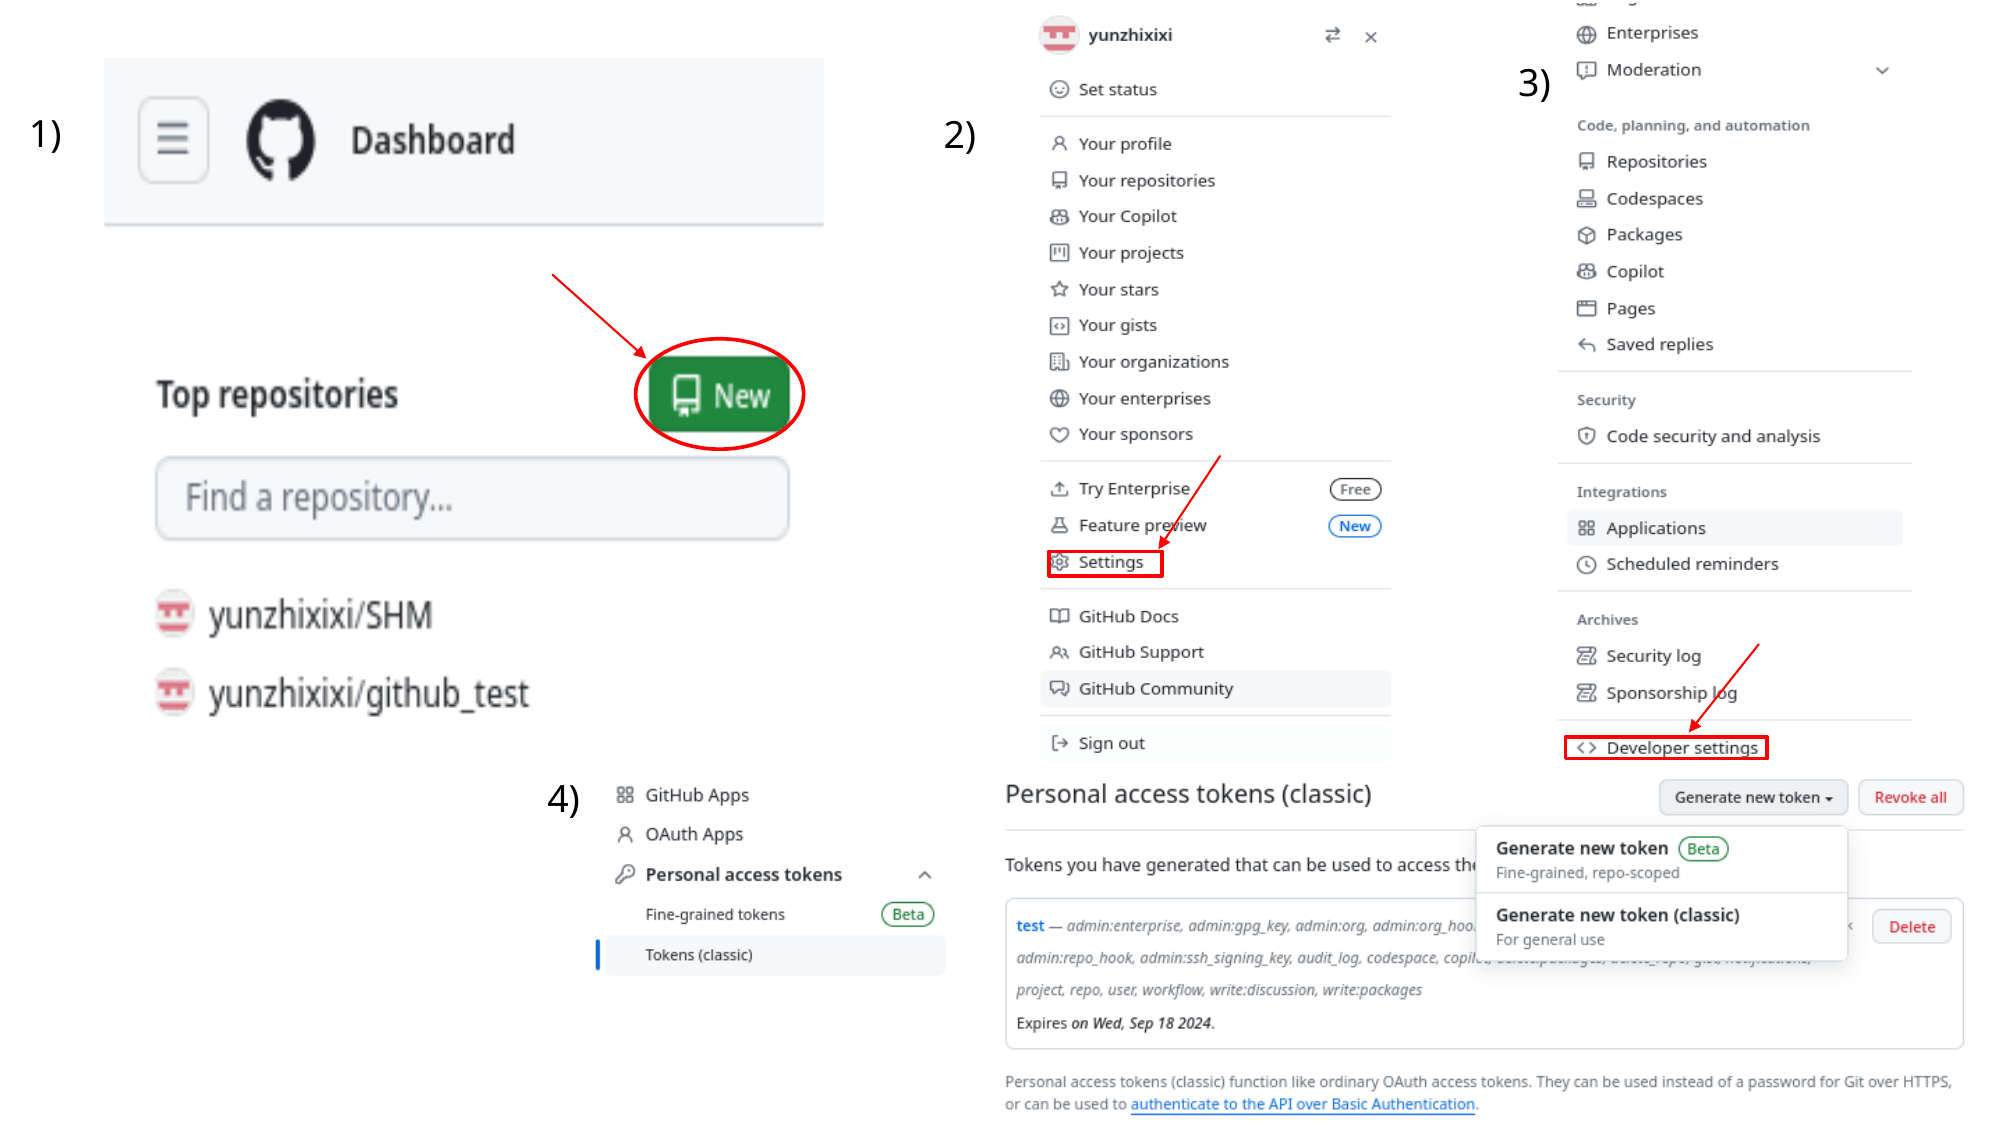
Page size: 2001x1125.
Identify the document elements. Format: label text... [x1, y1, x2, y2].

text_box 2) [888, 58, 1024, 163]
picture [588, 770, 1970, 1125]
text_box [1554, 2, 1914, 769]
text_box 3) [1503, 52, 1548, 112]
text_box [1030, 2, 1410, 769]
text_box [103, 57, 825, 884]
text_box 1) [14, 102, 98, 163]
